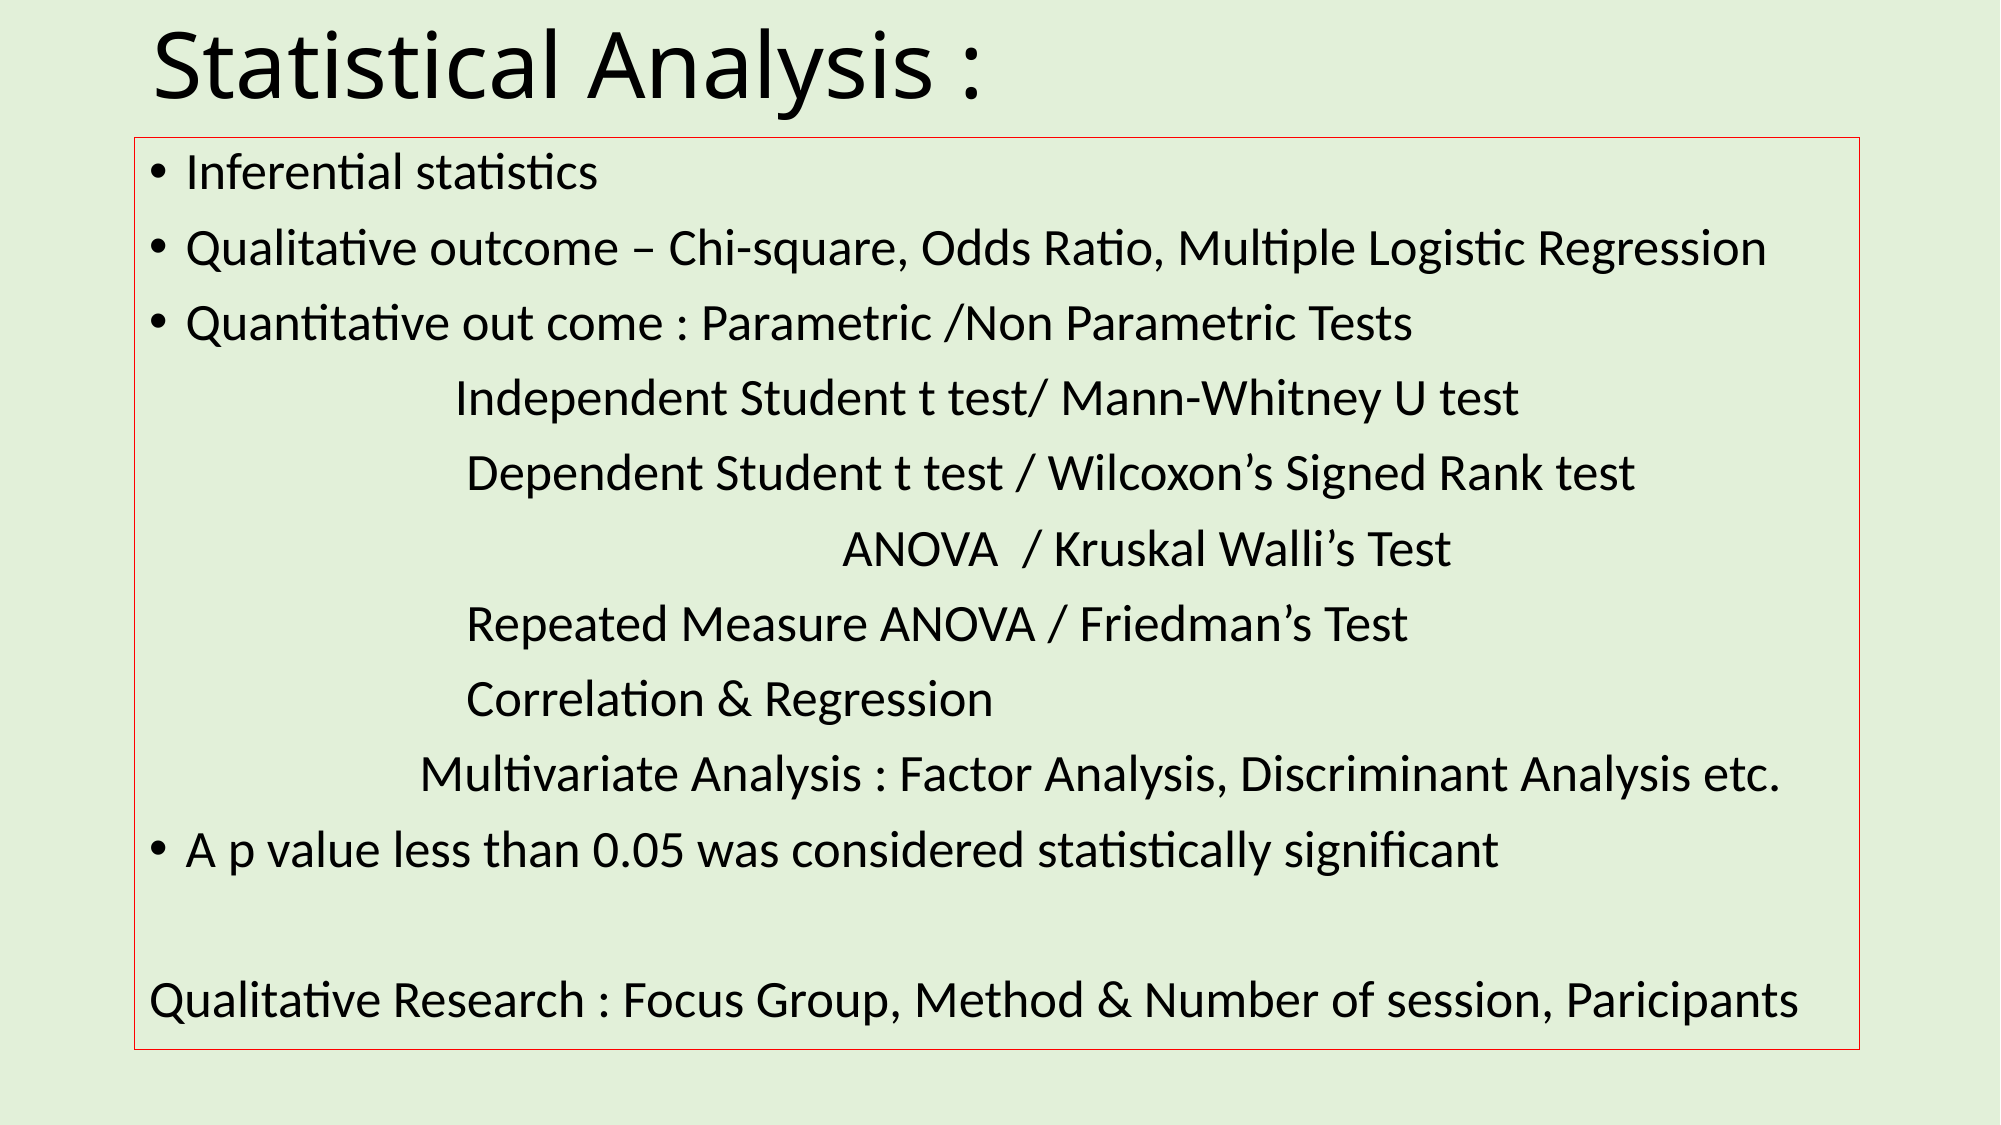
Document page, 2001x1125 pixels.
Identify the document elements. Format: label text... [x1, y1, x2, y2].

title Statistical Analysis : [137, 0, 1863, 138]
list Inferential statistics Qualitative outcome – Chi-square, Odds Ratio, Multiple Logistic Regression Quantitative out come : Parametric /Non Parametric Tests Independent Student t test/ Mann-Whitney U test Dependent Student t test / Wilcoxon’s Signed Rank test ANOVA / Kruskal Walli’s Test Repeated Measure ANOVA / Friedman’s Test Correlation & Regression Multivariate Analysis : Factor Analysis, Discriminant Analysis etc. A p value less than 0.05 was considered statistically significant Qualitative Research : Focus Group, Method & Number of session, Paricipants [134, 137, 1860, 1050]
